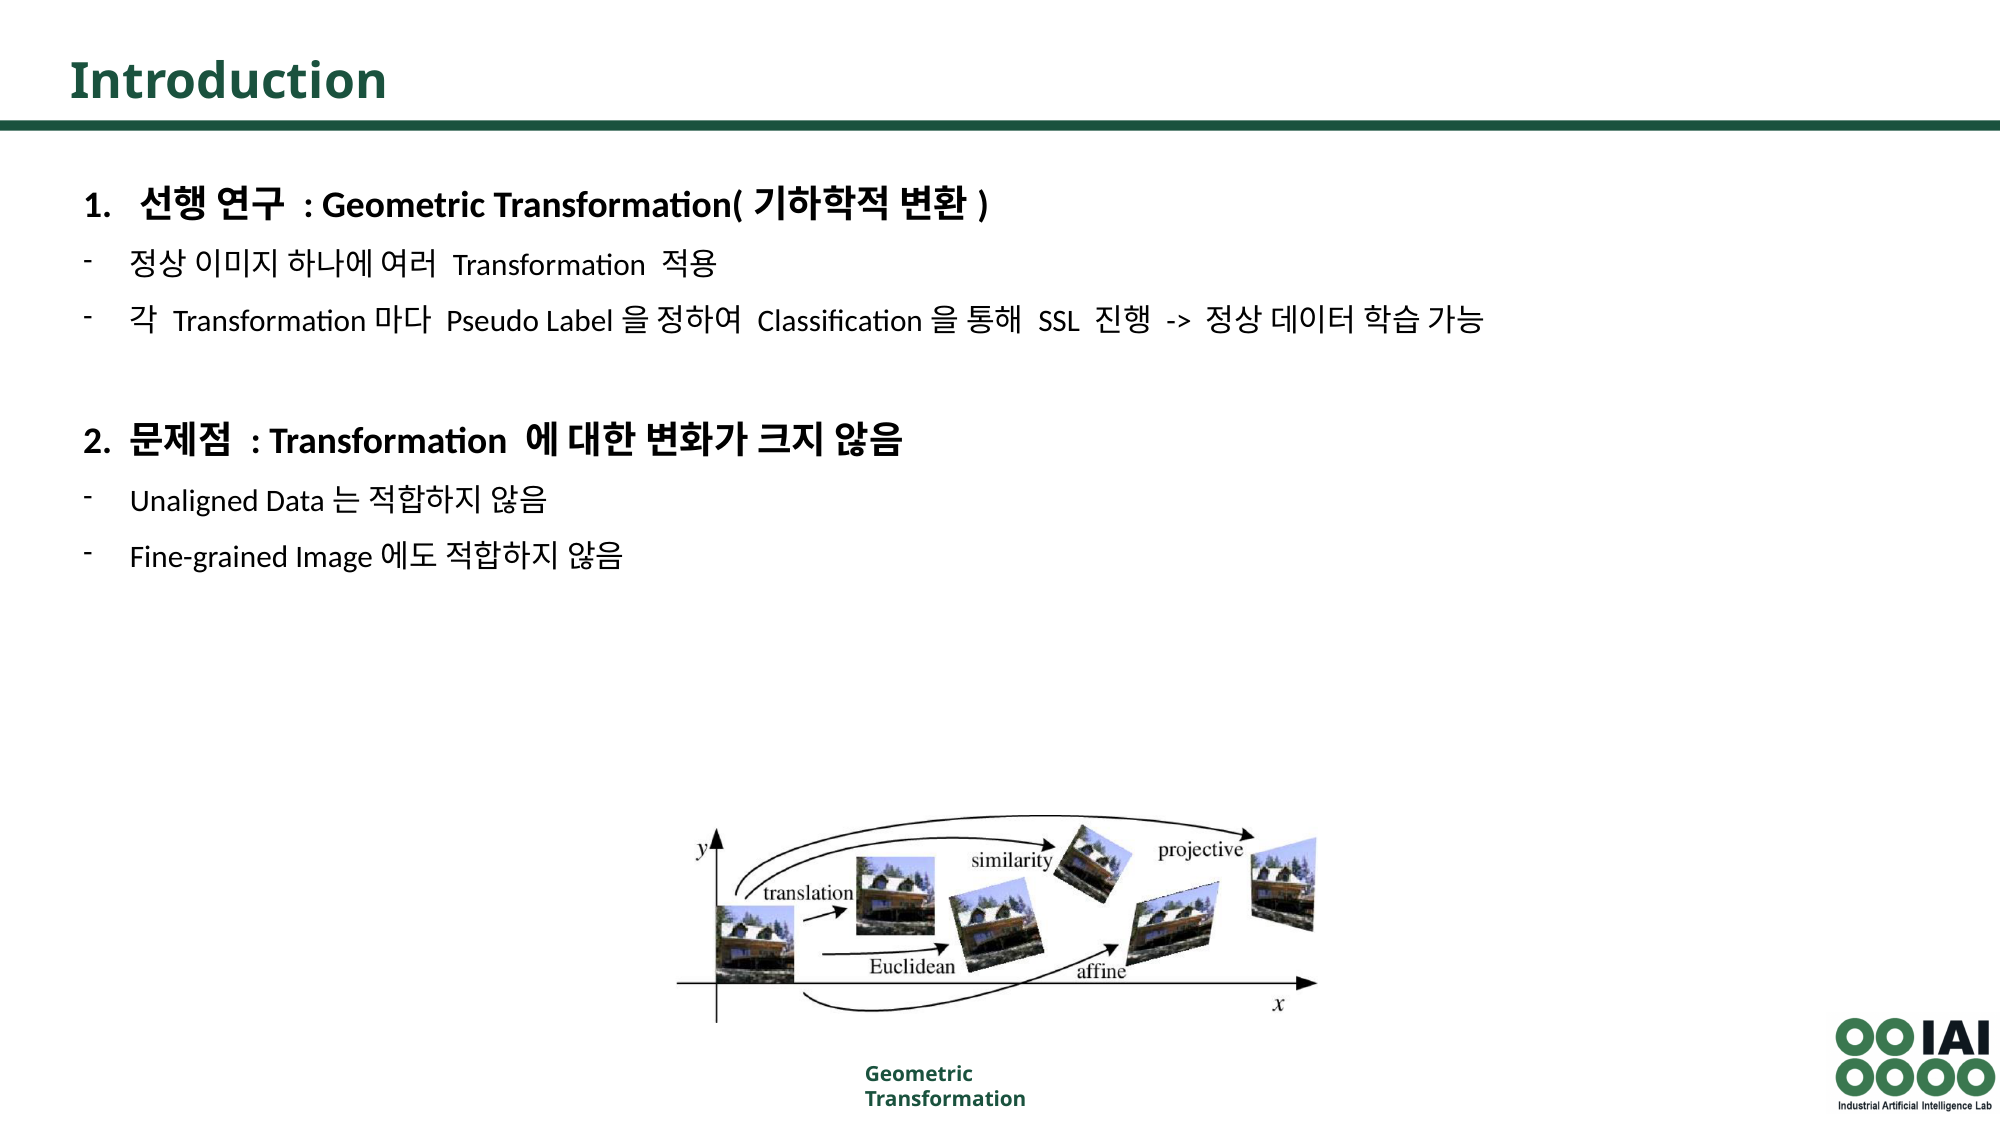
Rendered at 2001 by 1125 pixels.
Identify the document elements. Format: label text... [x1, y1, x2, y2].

title Introduction [68, 46, 538, 149]
text_box 선행 연구 : Geometric Transformation(기하학적 변환) 정상 이미지 하나에 여러 Transformation 적용 각 Transformation마다 Pseudo Label을 정하여 Classification을 통해 SSL 진행 -> 정상 데이터 학습 가능 2. 문제점 : Transformation 에 대한 변화가 크지 않음 Unaligned Data는 적합하지 않음 Fine-grained Image에도 적합하지 않음 [68, 149, 1681, 581]
picture [1826, 1012, 2000, 1114]
picture [662, 787, 1338, 1044]
text_box Geometric Transformation [863, 1058, 1137, 1111]
